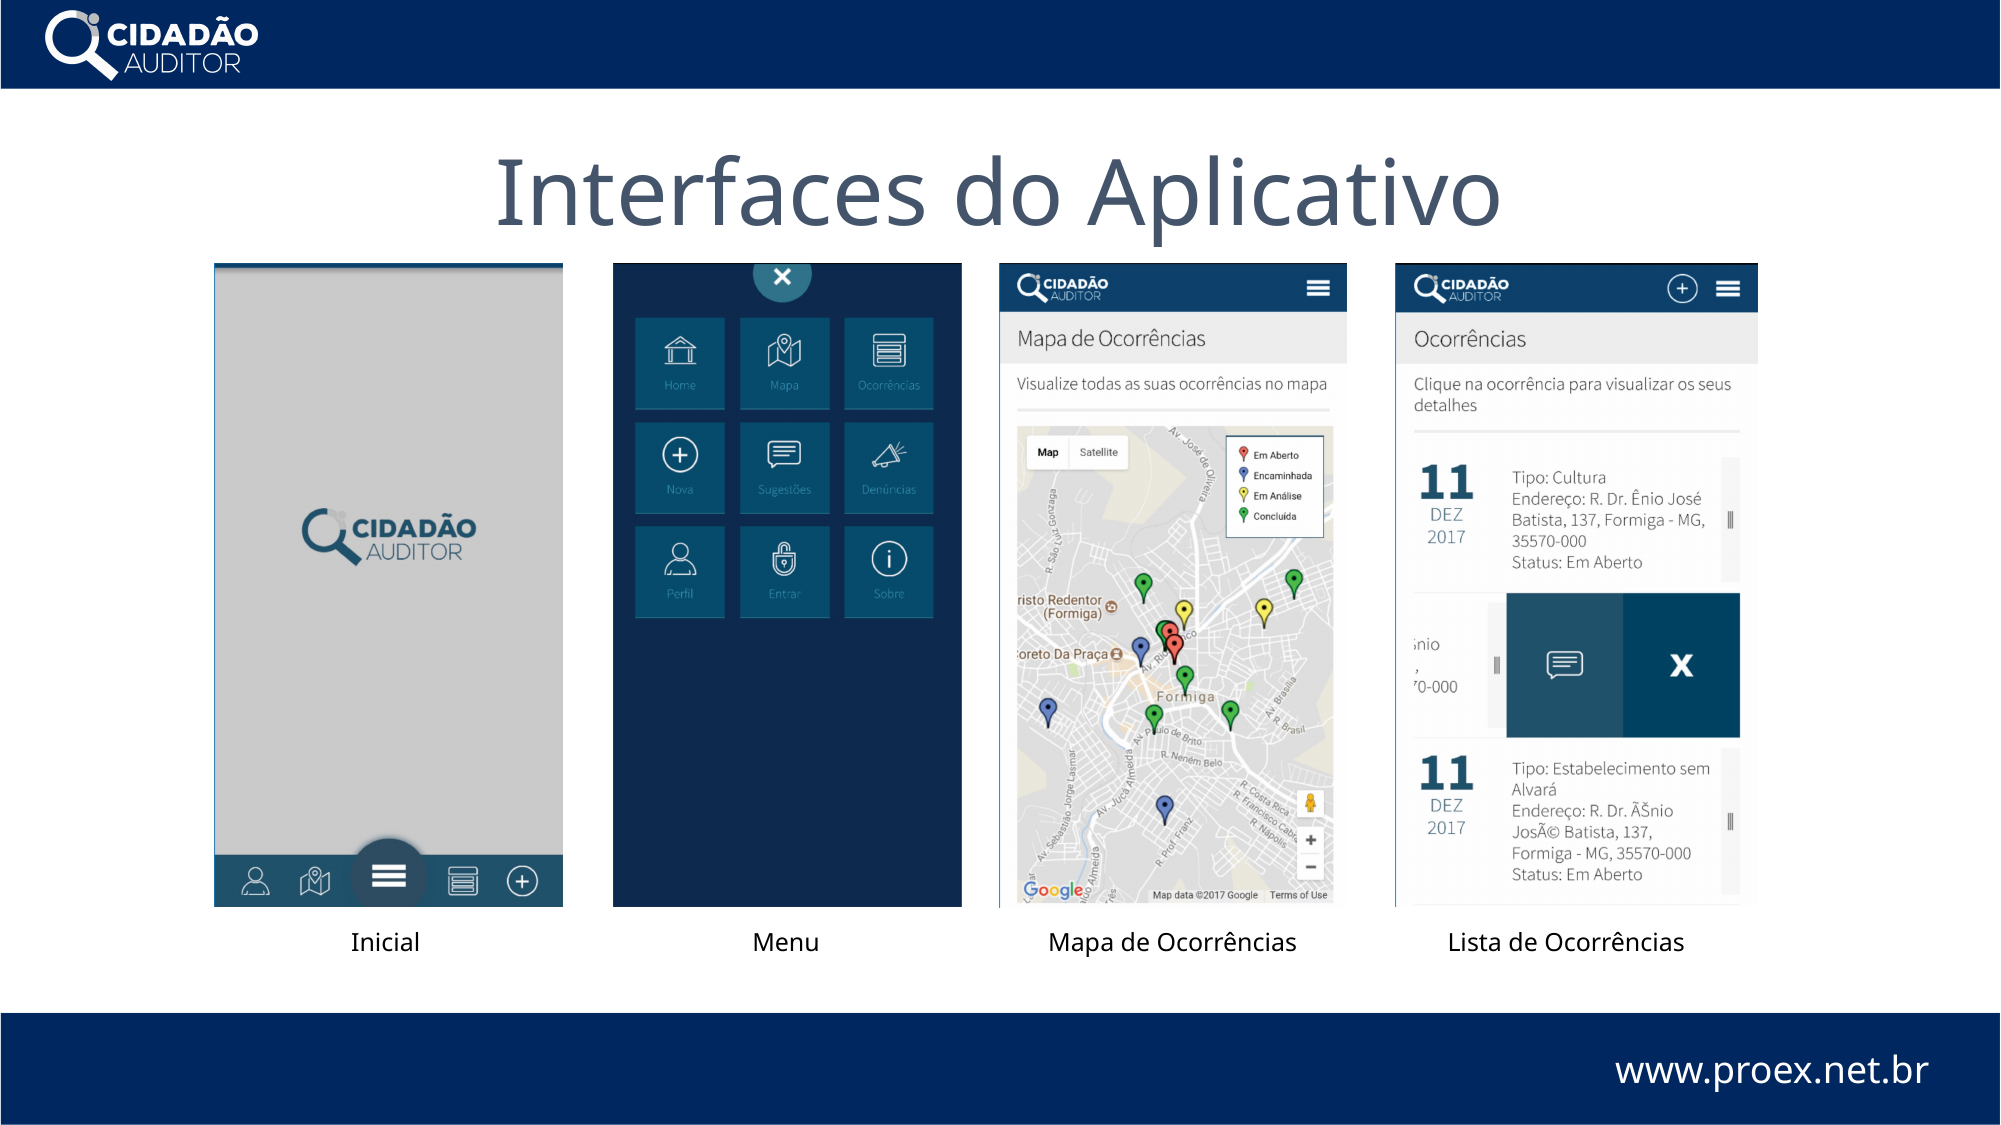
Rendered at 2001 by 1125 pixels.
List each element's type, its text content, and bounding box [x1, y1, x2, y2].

title Interfaces do Aplicativo [137, 114, 1863, 278]
picture [999, 263, 1347, 908]
picture [1394, 263, 1758, 907]
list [214, 263, 563, 907]
text_box Menu [737, 918, 838, 964]
text_box Mapa de Ocorrências [1033, 918, 1321, 964]
picture [0, 1012, 2000, 1125]
picture [0, 0, 2000, 89]
text_box Inicial [336, 918, 436, 964]
picture [613, 263, 962, 907]
text_box Lista de Ocorrências [1432, 918, 1721, 964]
